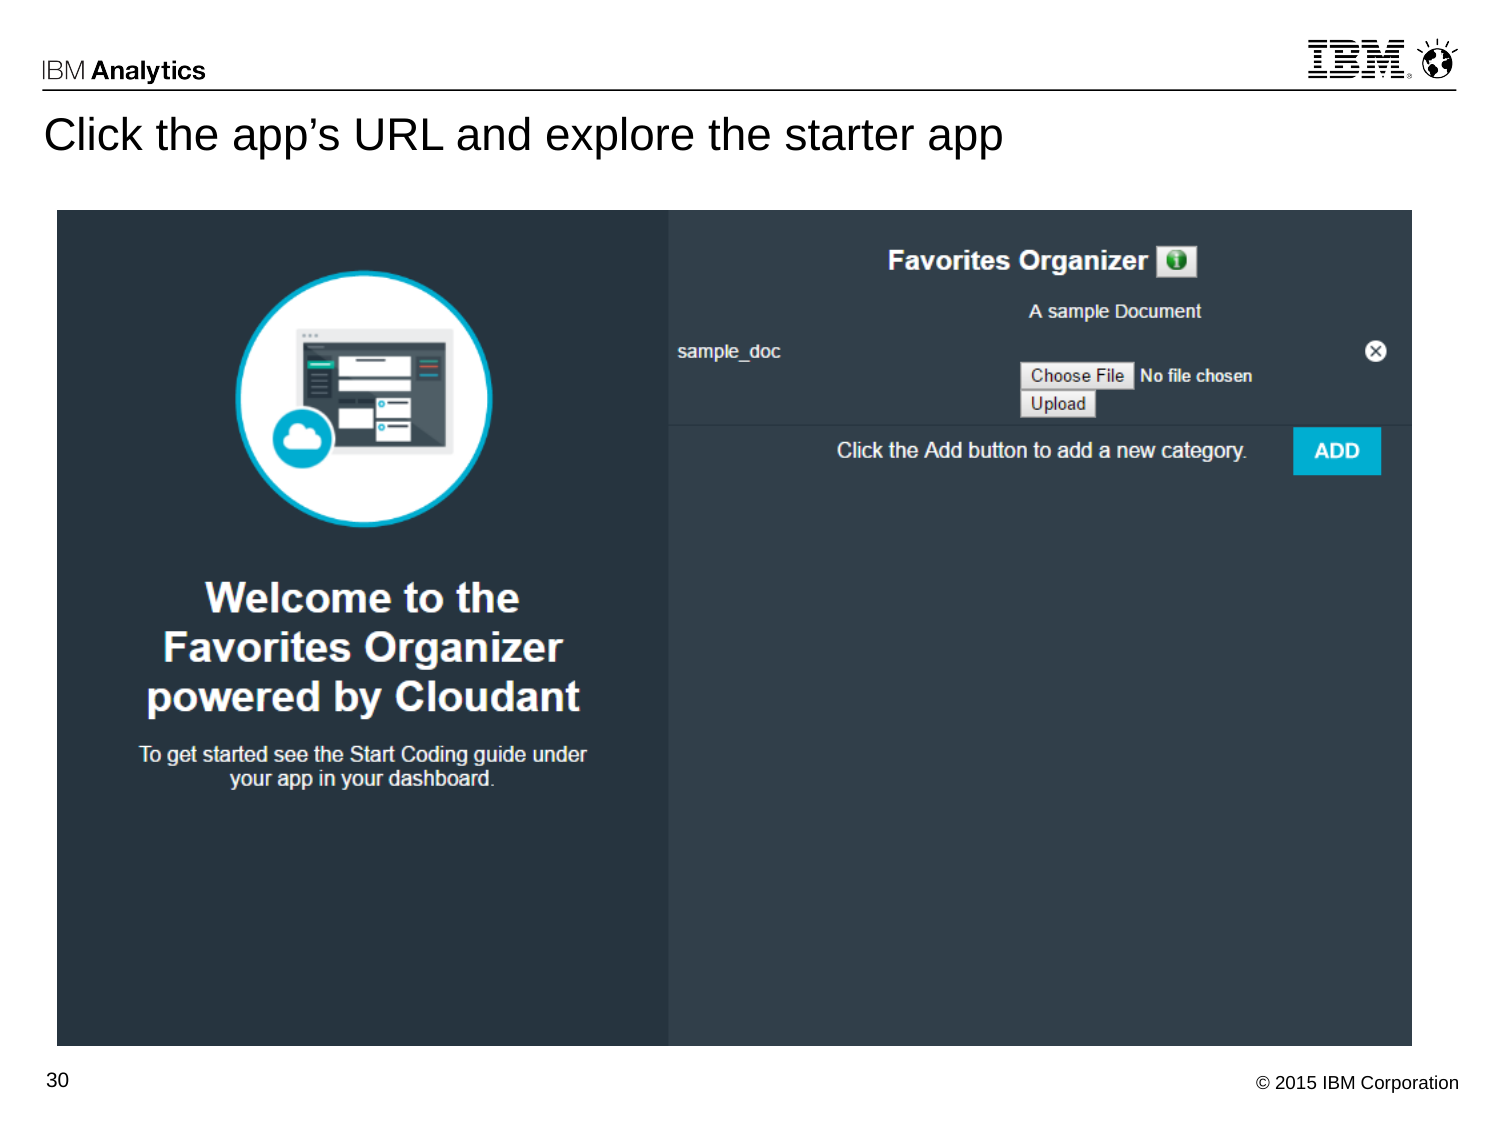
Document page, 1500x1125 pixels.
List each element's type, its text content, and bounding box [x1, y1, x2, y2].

title Click the app’s URL and explore the starter app [43, 97, 1446, 263]
picture [24, 42, 224, 99]
picture [1294, 24, 1469, 91]
picture [56, 210, 1412, 1046]
